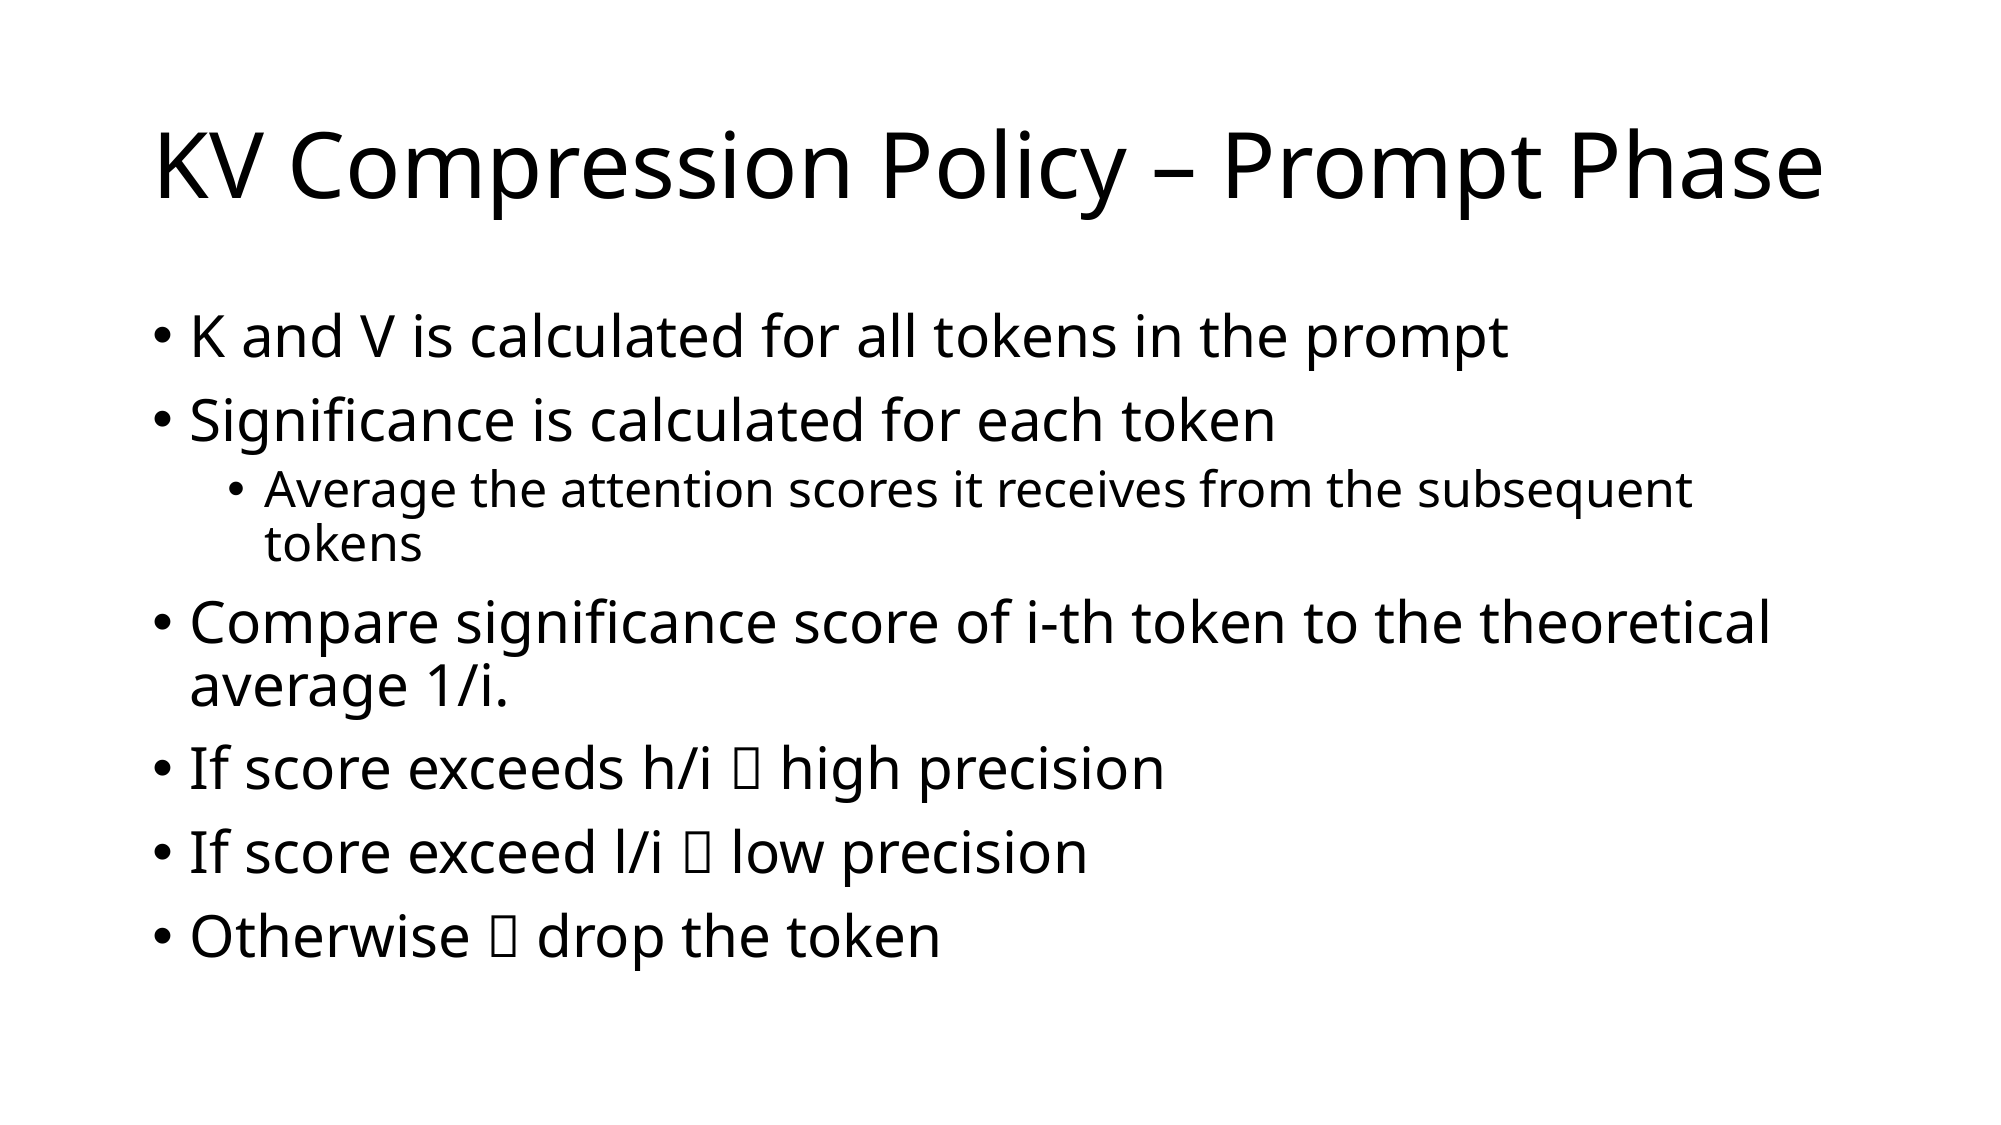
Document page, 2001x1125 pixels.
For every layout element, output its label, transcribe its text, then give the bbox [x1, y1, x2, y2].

list K and V is calculated for all tokens in the prompt Significance is calculated for each token Average the attention scores it receives from the subsequent tokens Compare significance score of i-th token to the theoretical average 1/i. If score exceeds h/i  high precision If score exceed l/i  low precision Otherwise  drop the token [137, 299, 1863, 1014]
title KV Compression Policy – Prompt Phase [137, 59, 1863, 278]
